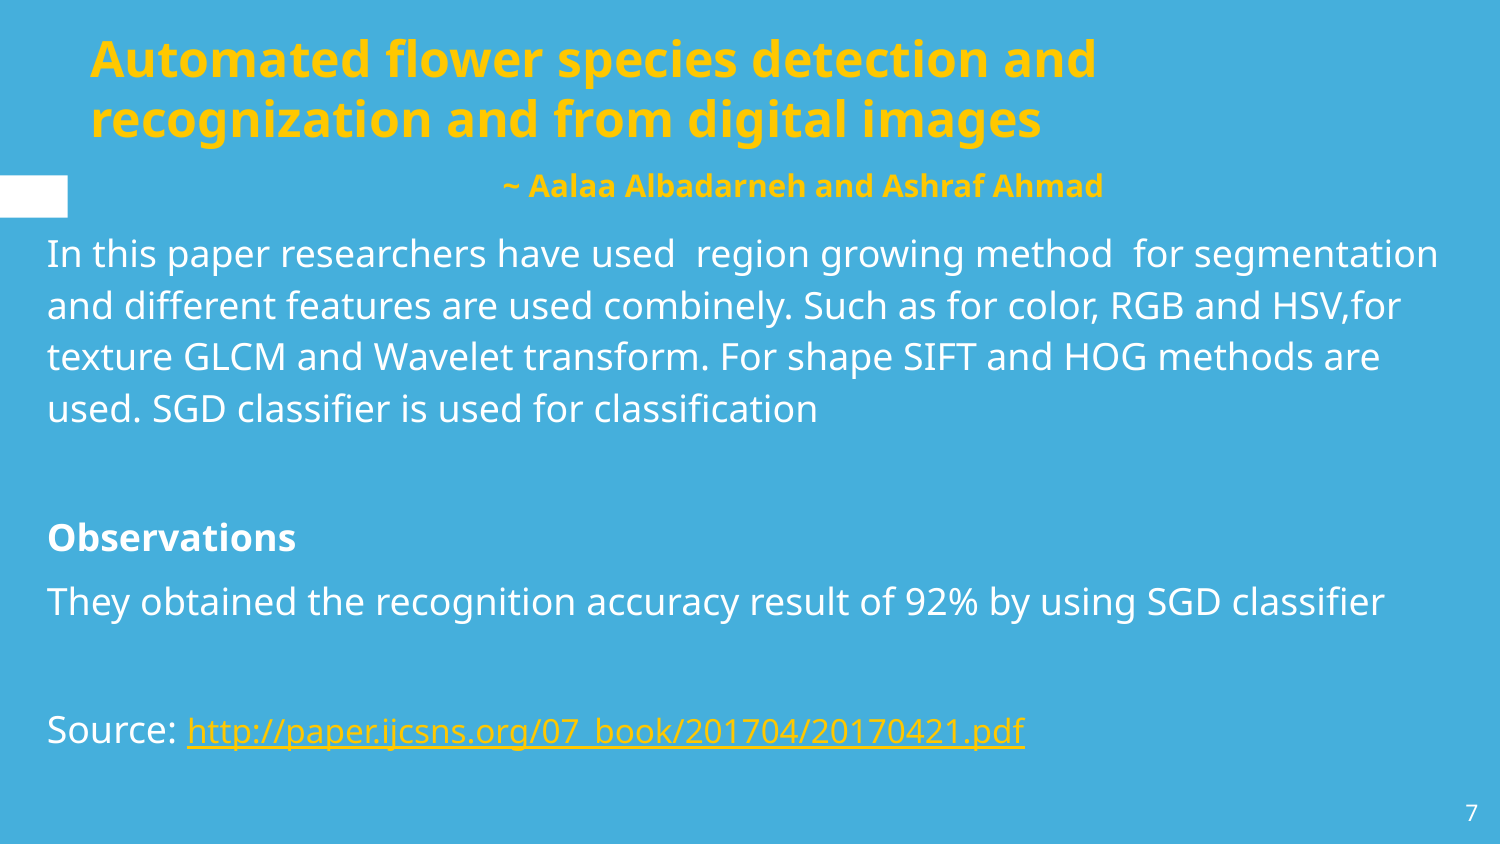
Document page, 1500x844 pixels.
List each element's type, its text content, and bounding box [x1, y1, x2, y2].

title Automated flower species detection and recognization and from digital images ~ Aalaa Albadarneh and Ashraf Ahmad [75, 50, 1425, 223]
list In this paper researchers have used region growing method for segmentation and different features are used combinely. Such as for color, RGB and HSV,for texture GLCM and Wavelet transform. For shape SIFT and HOG methods are used. SGD classifier is used for classification Observations They obtained the recognition accuracy result of 92% by using SGD classifier Source: http://paper.ijcsns.org/07_book/201704/20170421.pdf [31, 208, 1469, 800]
slide_number ‹#› [1403, 783, 1494, 832]
